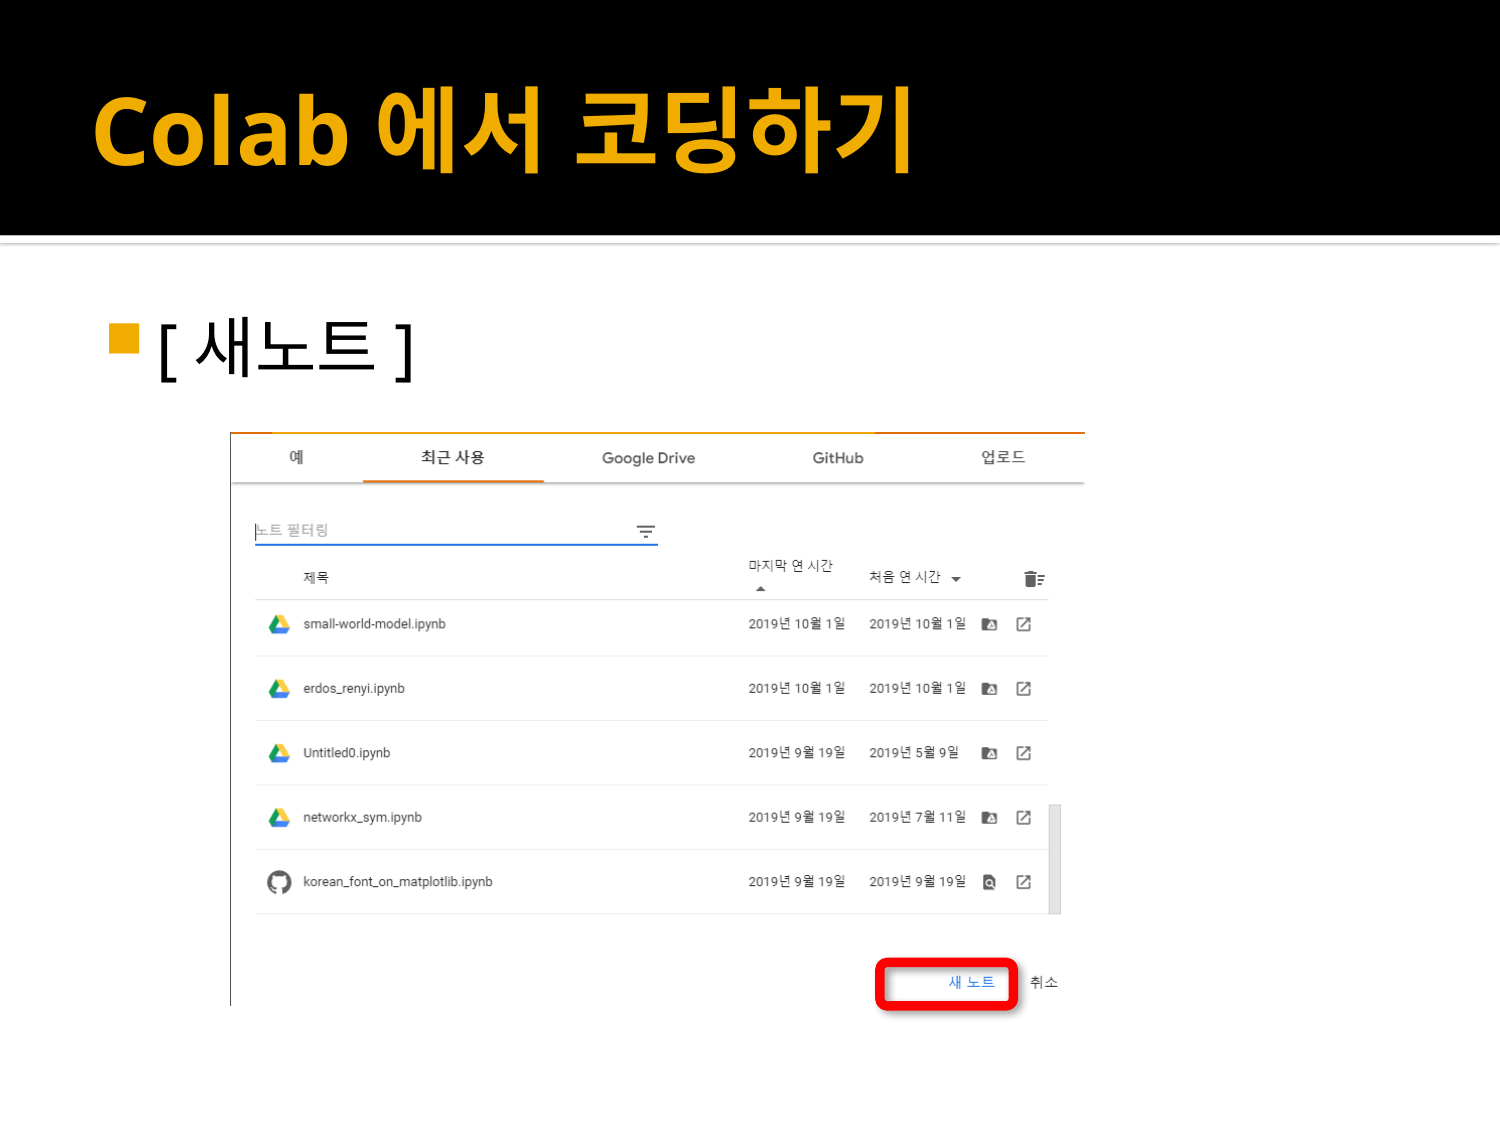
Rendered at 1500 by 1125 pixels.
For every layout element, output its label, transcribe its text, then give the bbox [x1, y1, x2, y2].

picture [230, 432, 1085, 1006]
title Colab에서 코딩하기 [75, 25, 1425, 231]
list [새노트] [75, 291, 1425, 1050]
